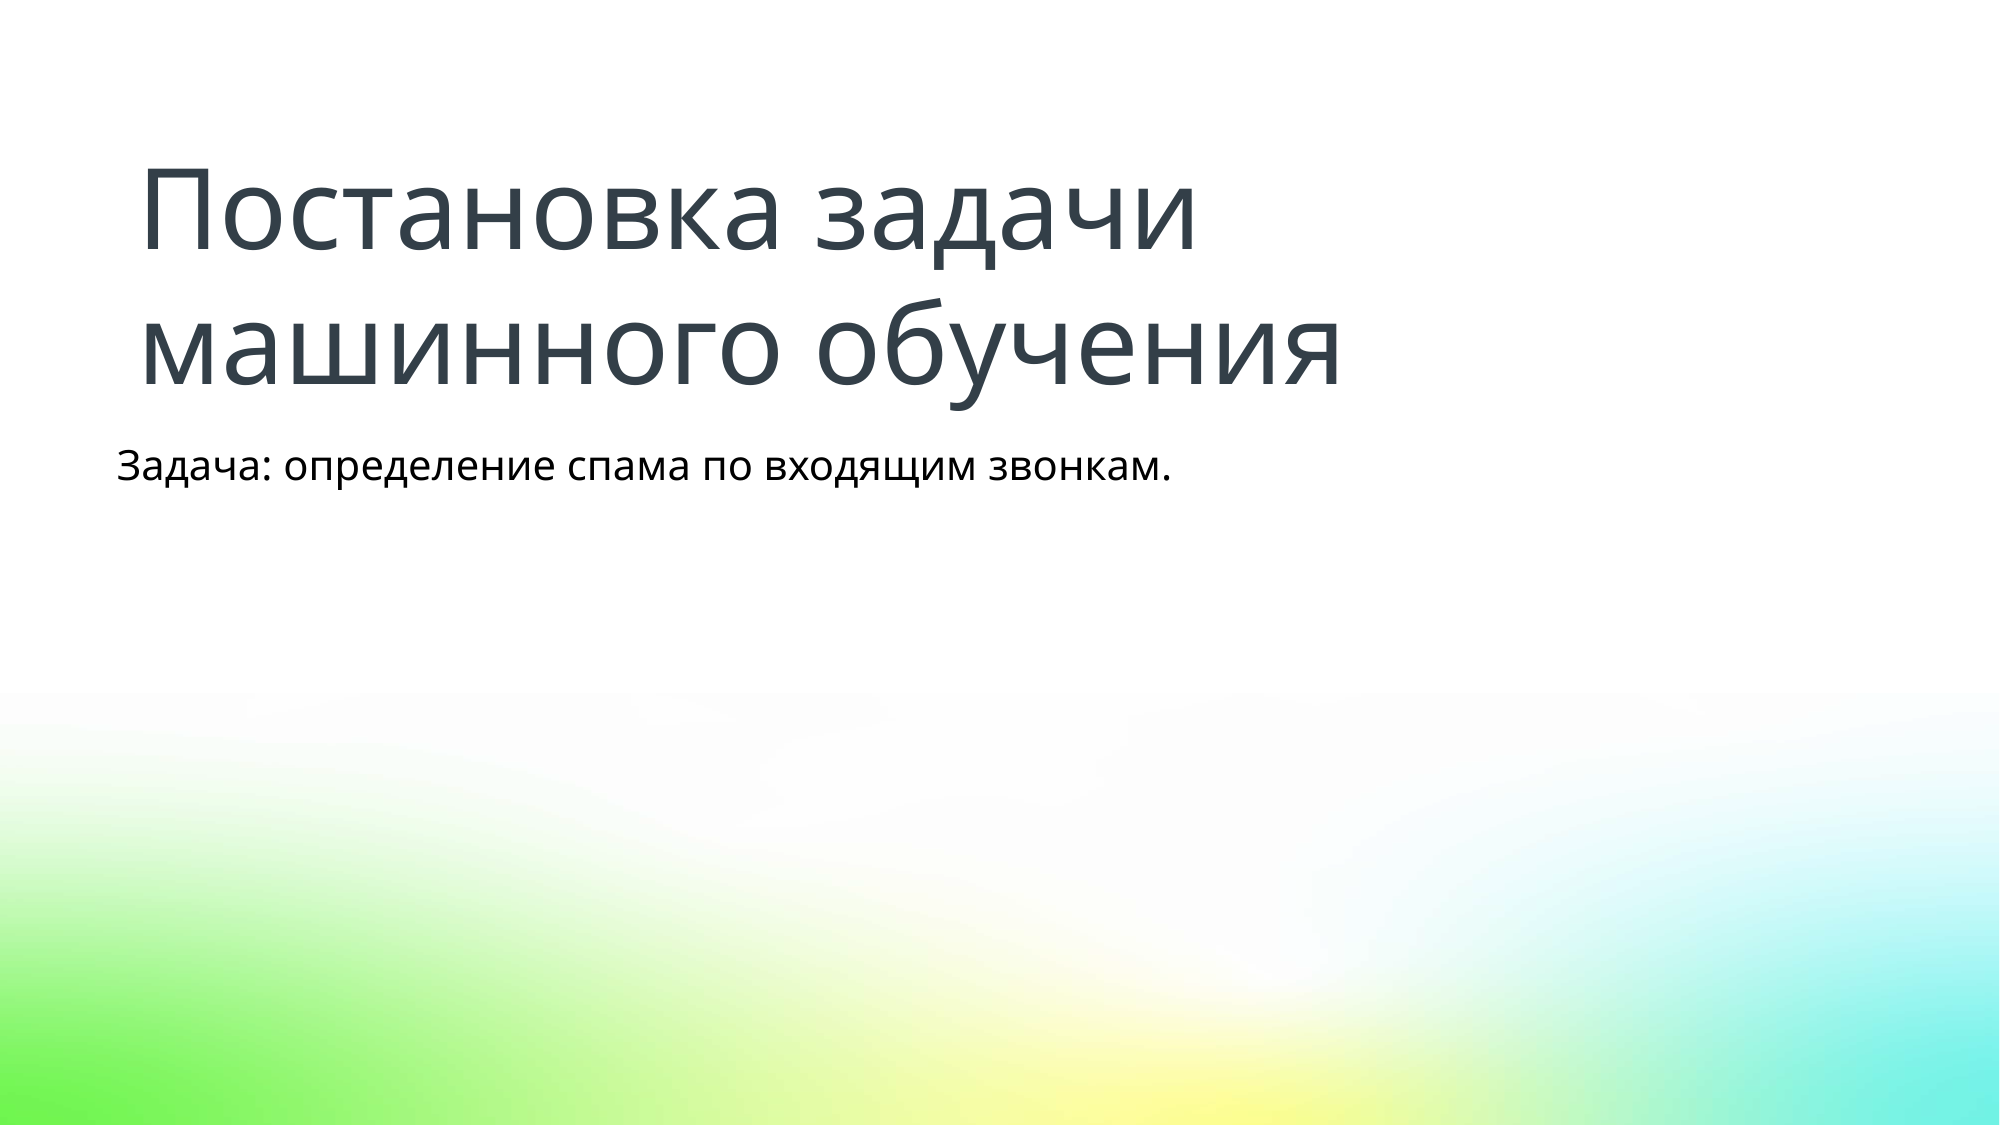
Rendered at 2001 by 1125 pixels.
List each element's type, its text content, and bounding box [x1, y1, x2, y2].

text_box Постановка задачи машинного обучения [137, 137, 1827, 357]
text_box Задача: определение спама по входящим звонкам. [116, 444, 1888, 1071]
picture [0, 693, 2000, 1125]
